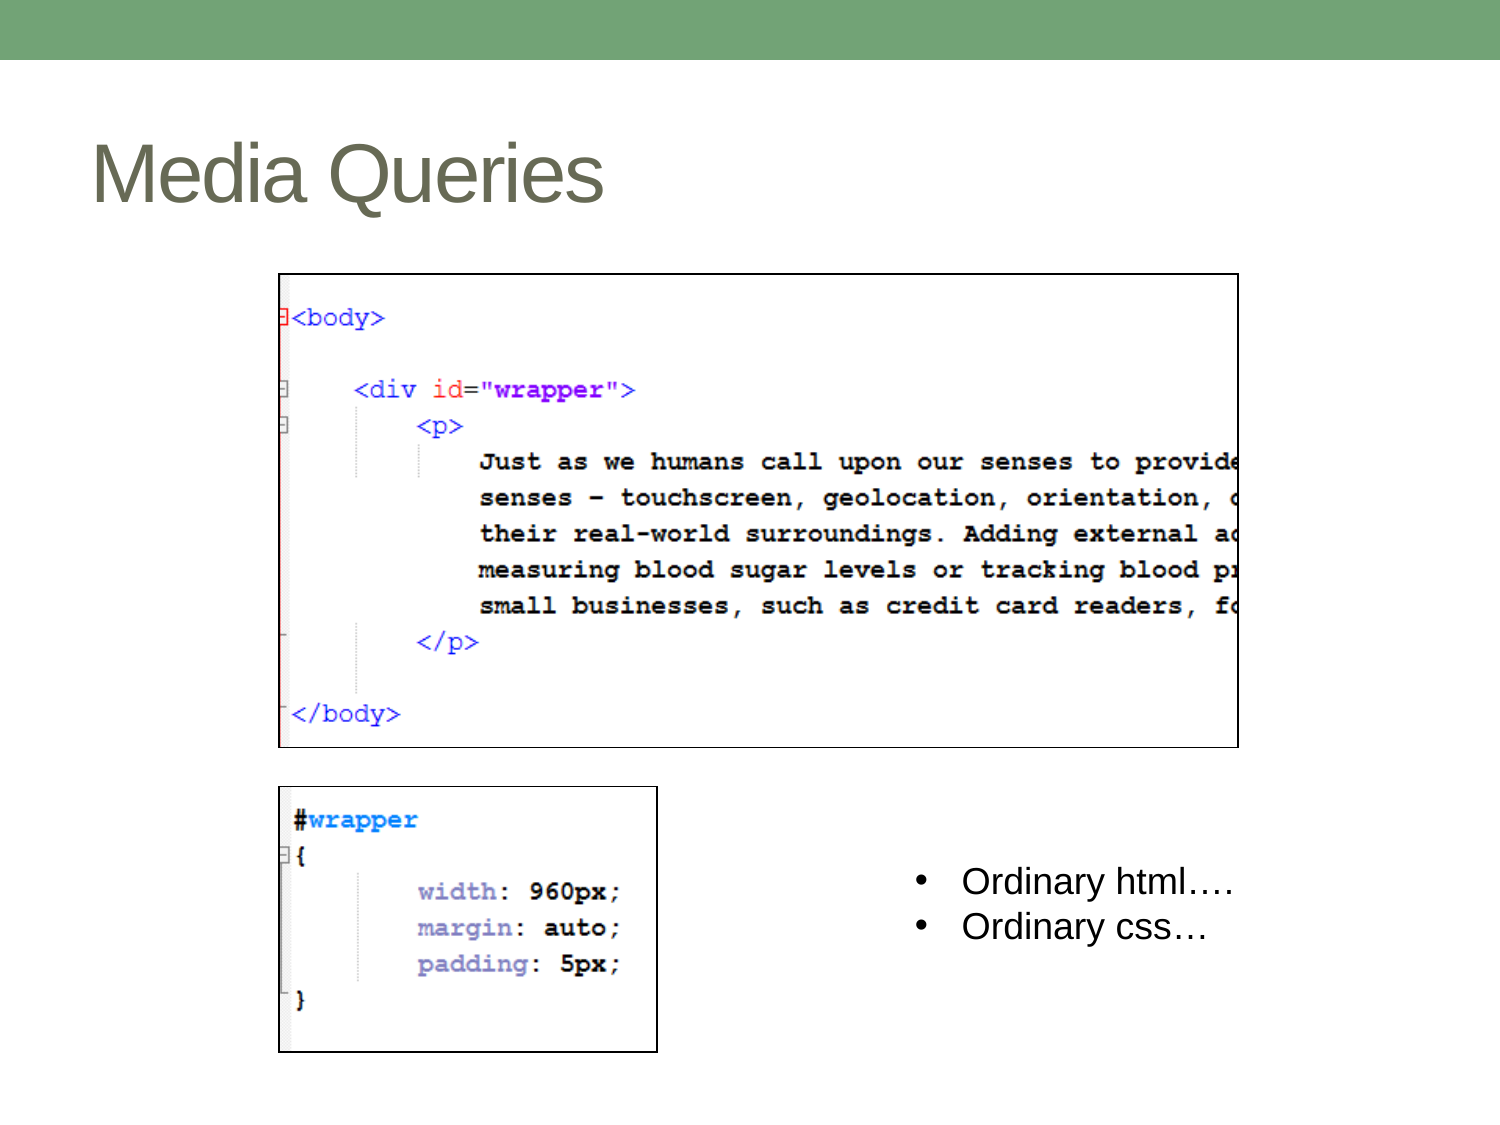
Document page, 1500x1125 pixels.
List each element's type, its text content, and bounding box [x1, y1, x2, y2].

picture [279, 787, 657, 1052]
picture [279, 274, 1238, 748]
text_box Ordinary html…. Ordinary css… [899, 849, 1263, 1000]
title Media Queries [75, 87, 1425, 250]
